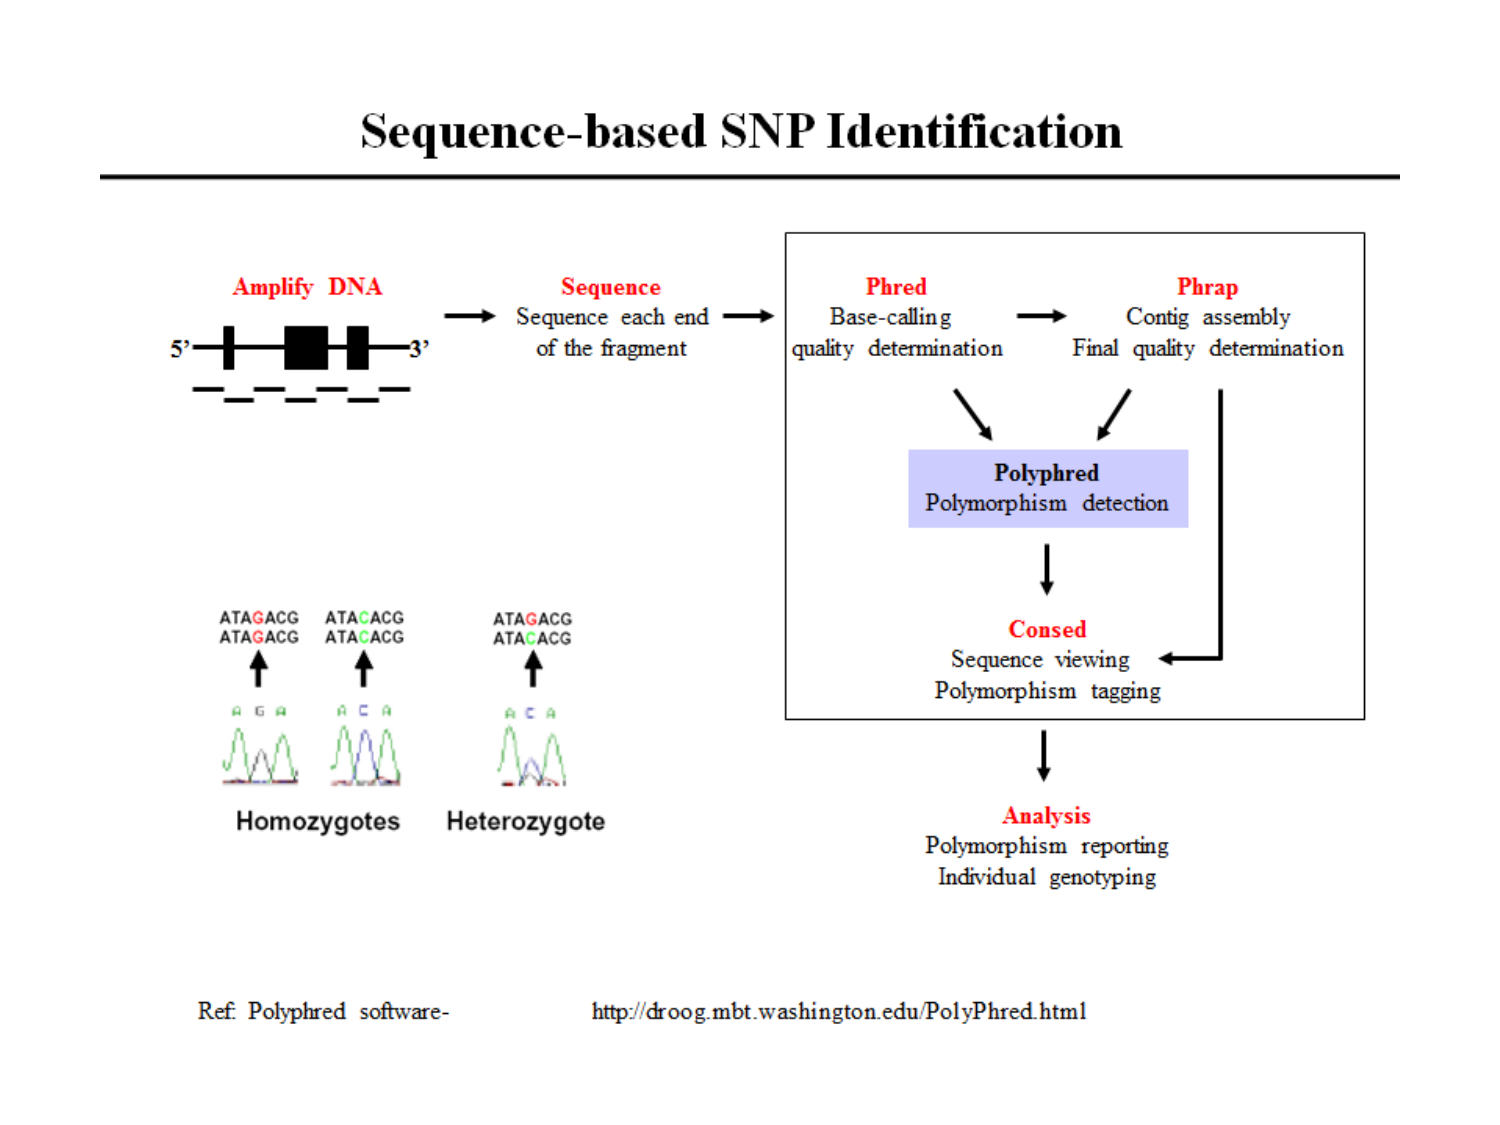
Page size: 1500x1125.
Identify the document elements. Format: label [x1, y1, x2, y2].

picture [100, 76, 1400, 1049]
